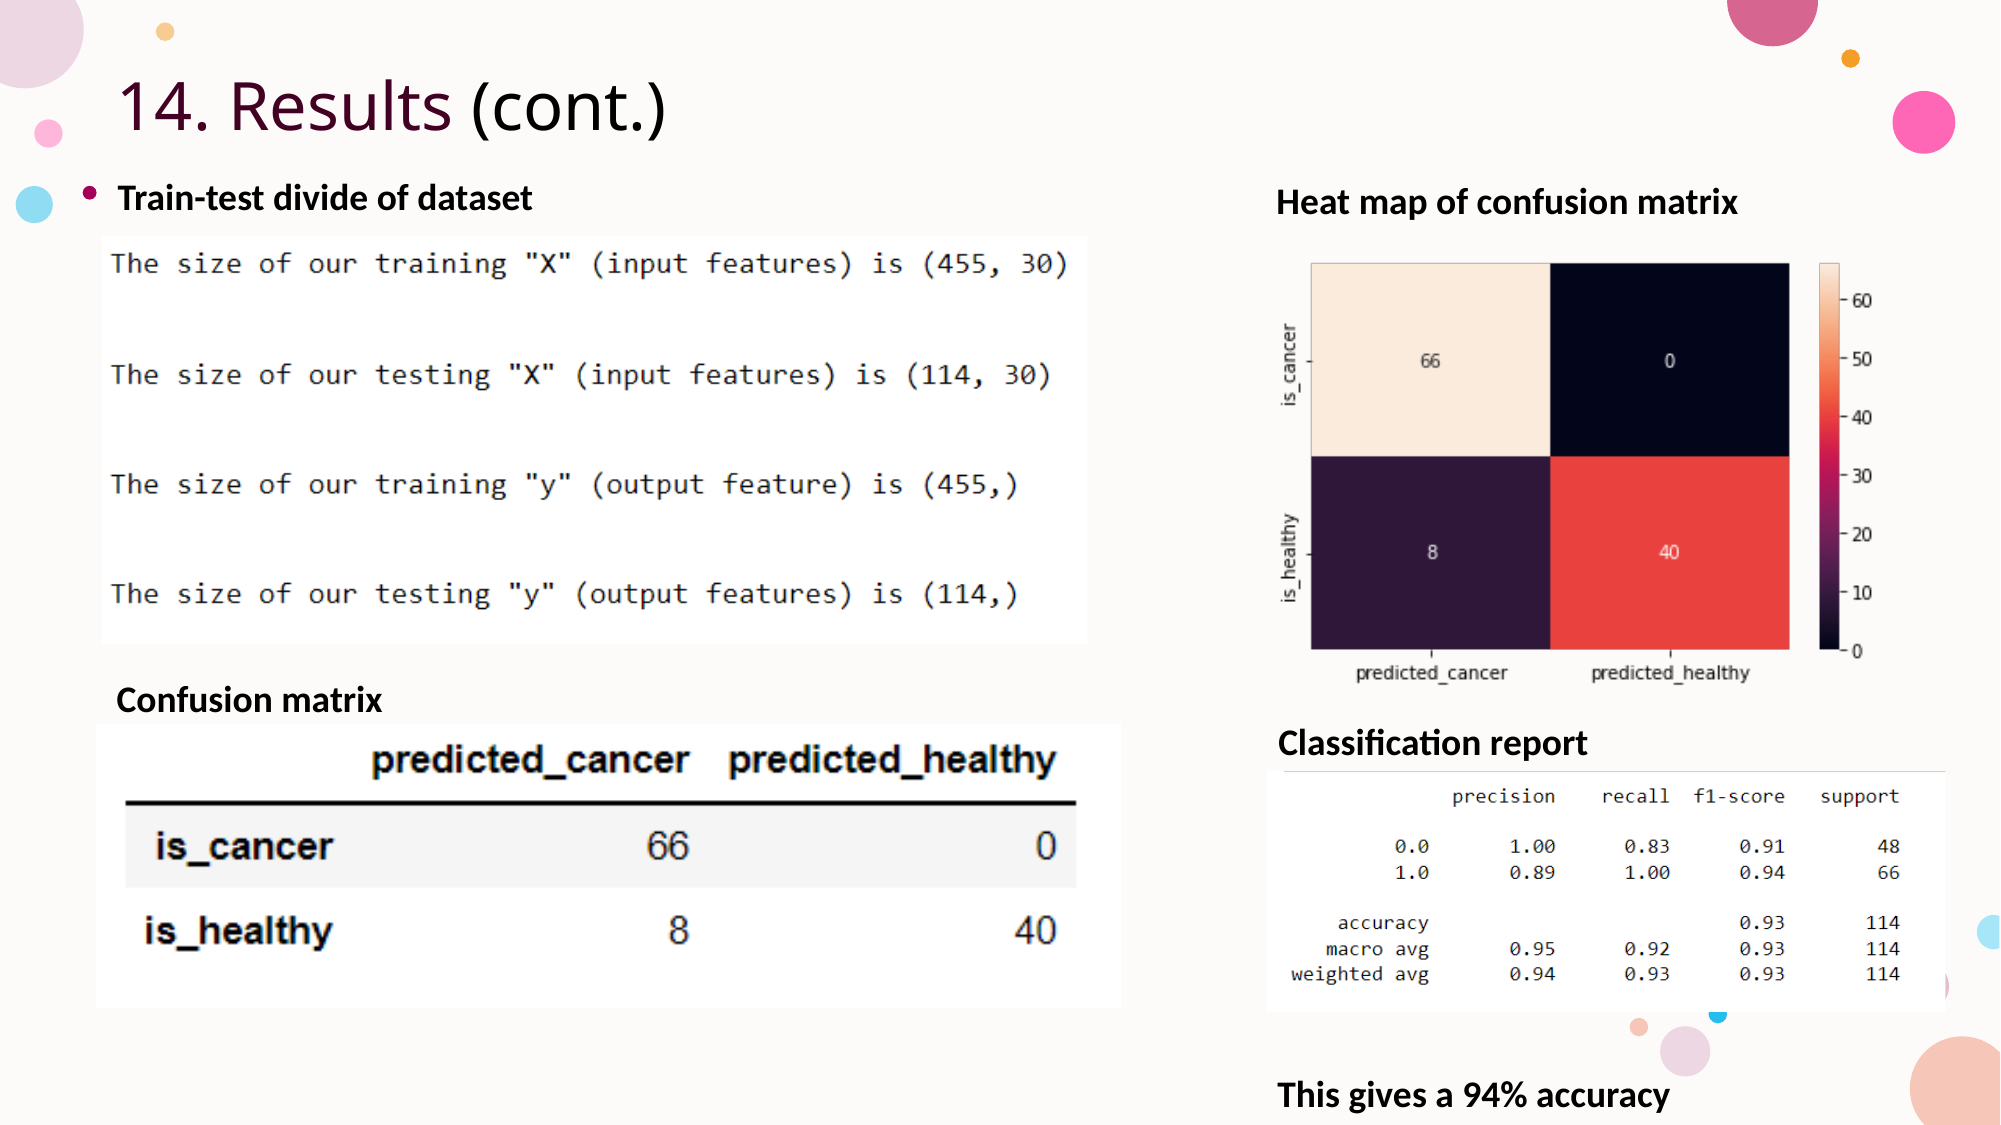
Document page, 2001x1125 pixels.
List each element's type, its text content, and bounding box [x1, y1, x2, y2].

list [101, 235, 1088, 644]
text_box Confusion matrix [101, 667, 429, 723]
picture [1267, 771, 1946, 1015]
text_box Heat map of confusion matrix​ [1261, 169, 1923, 230]
text_box Train-test divide of dataset [102, 165, 1008, 226]
picture [1267, 253, 1886, 694]
picture [96, 723, 1121, 1008]
text_box This gives a 94% accuracy [1262, 1062, 2000, 1123]
text_box Classification report [1263, 710, 1768, 771]
text_box 14. Results​ (cont.) [101, 56, 924, 152]
